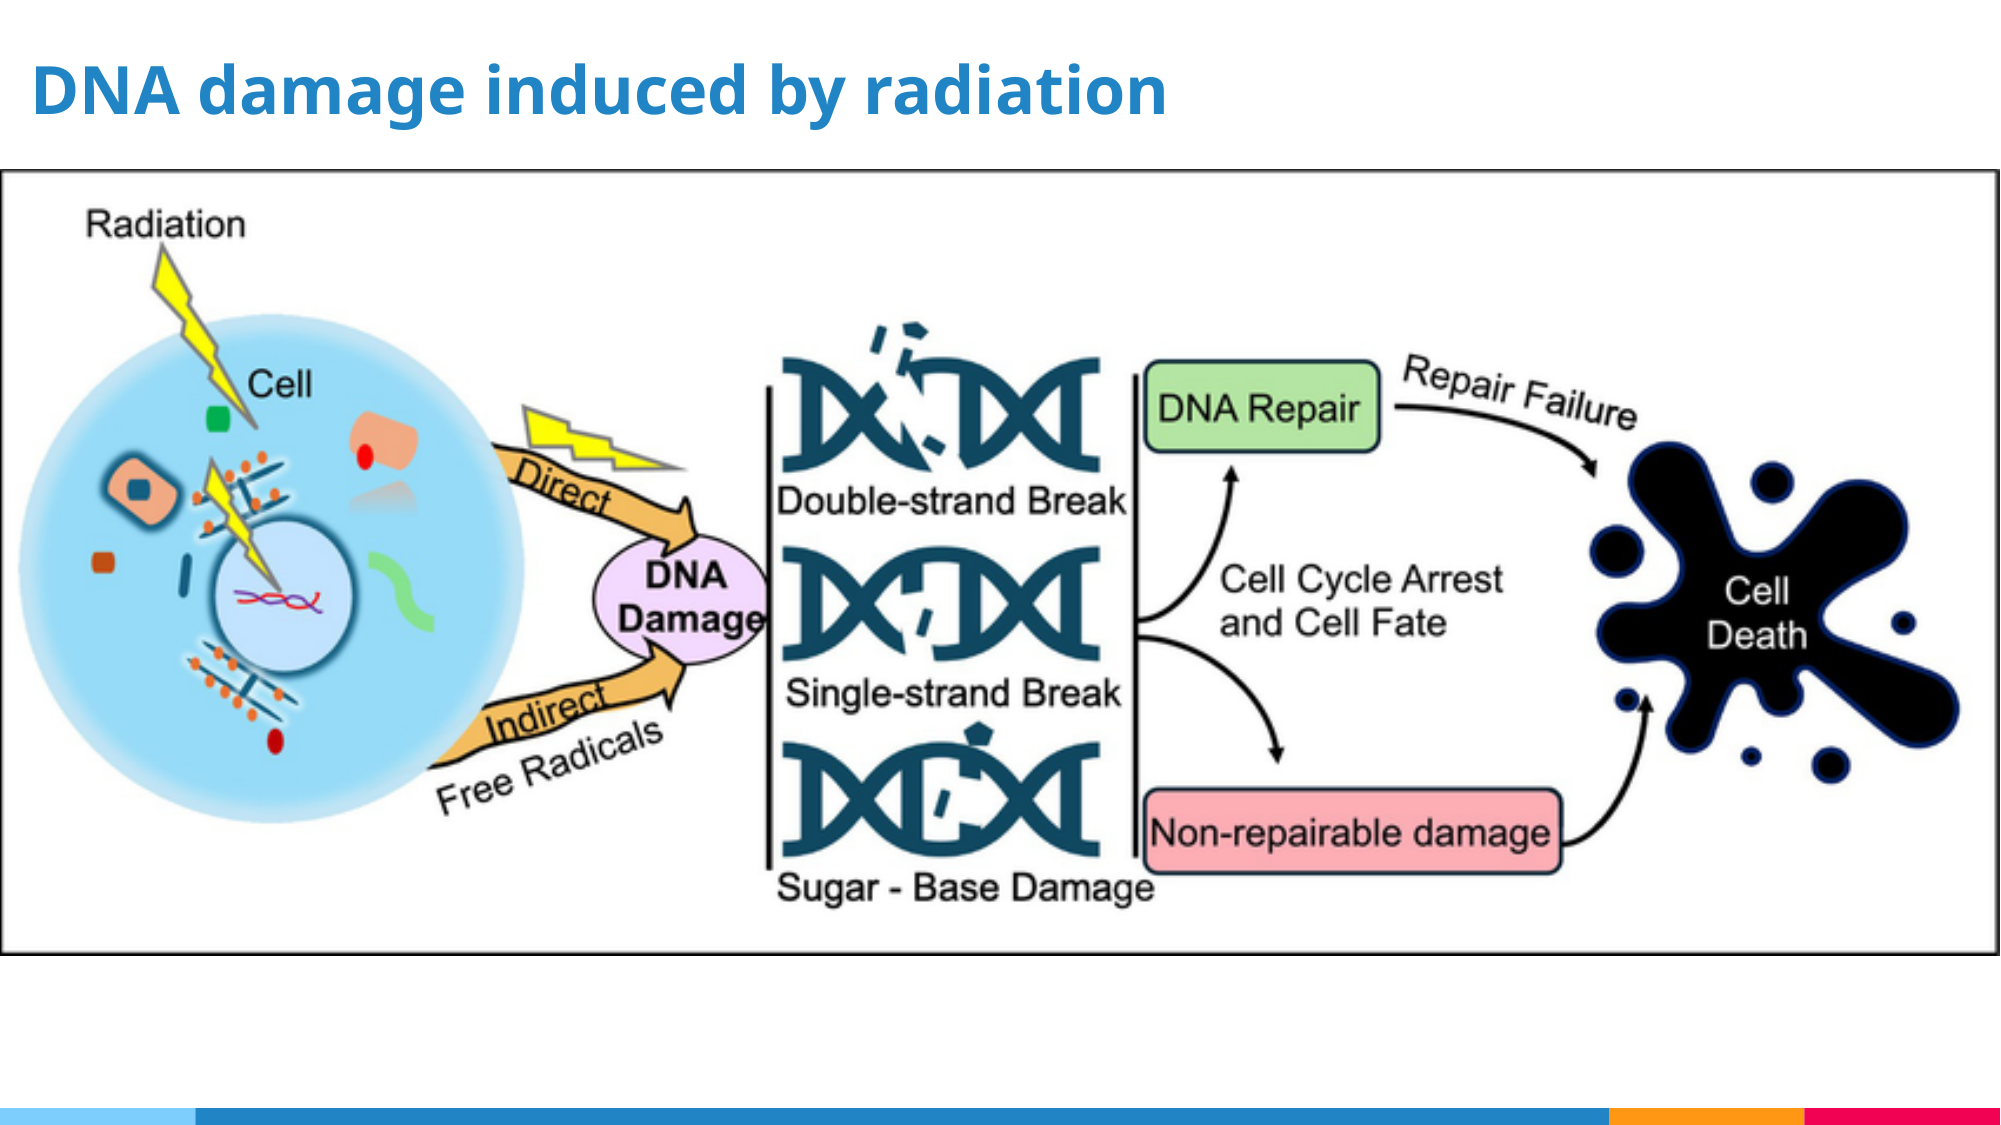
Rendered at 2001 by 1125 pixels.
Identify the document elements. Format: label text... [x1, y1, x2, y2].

picture [0, 169, 2000, 956]
title DNA damage induced by radiation [10, 16, 1950, 148]
